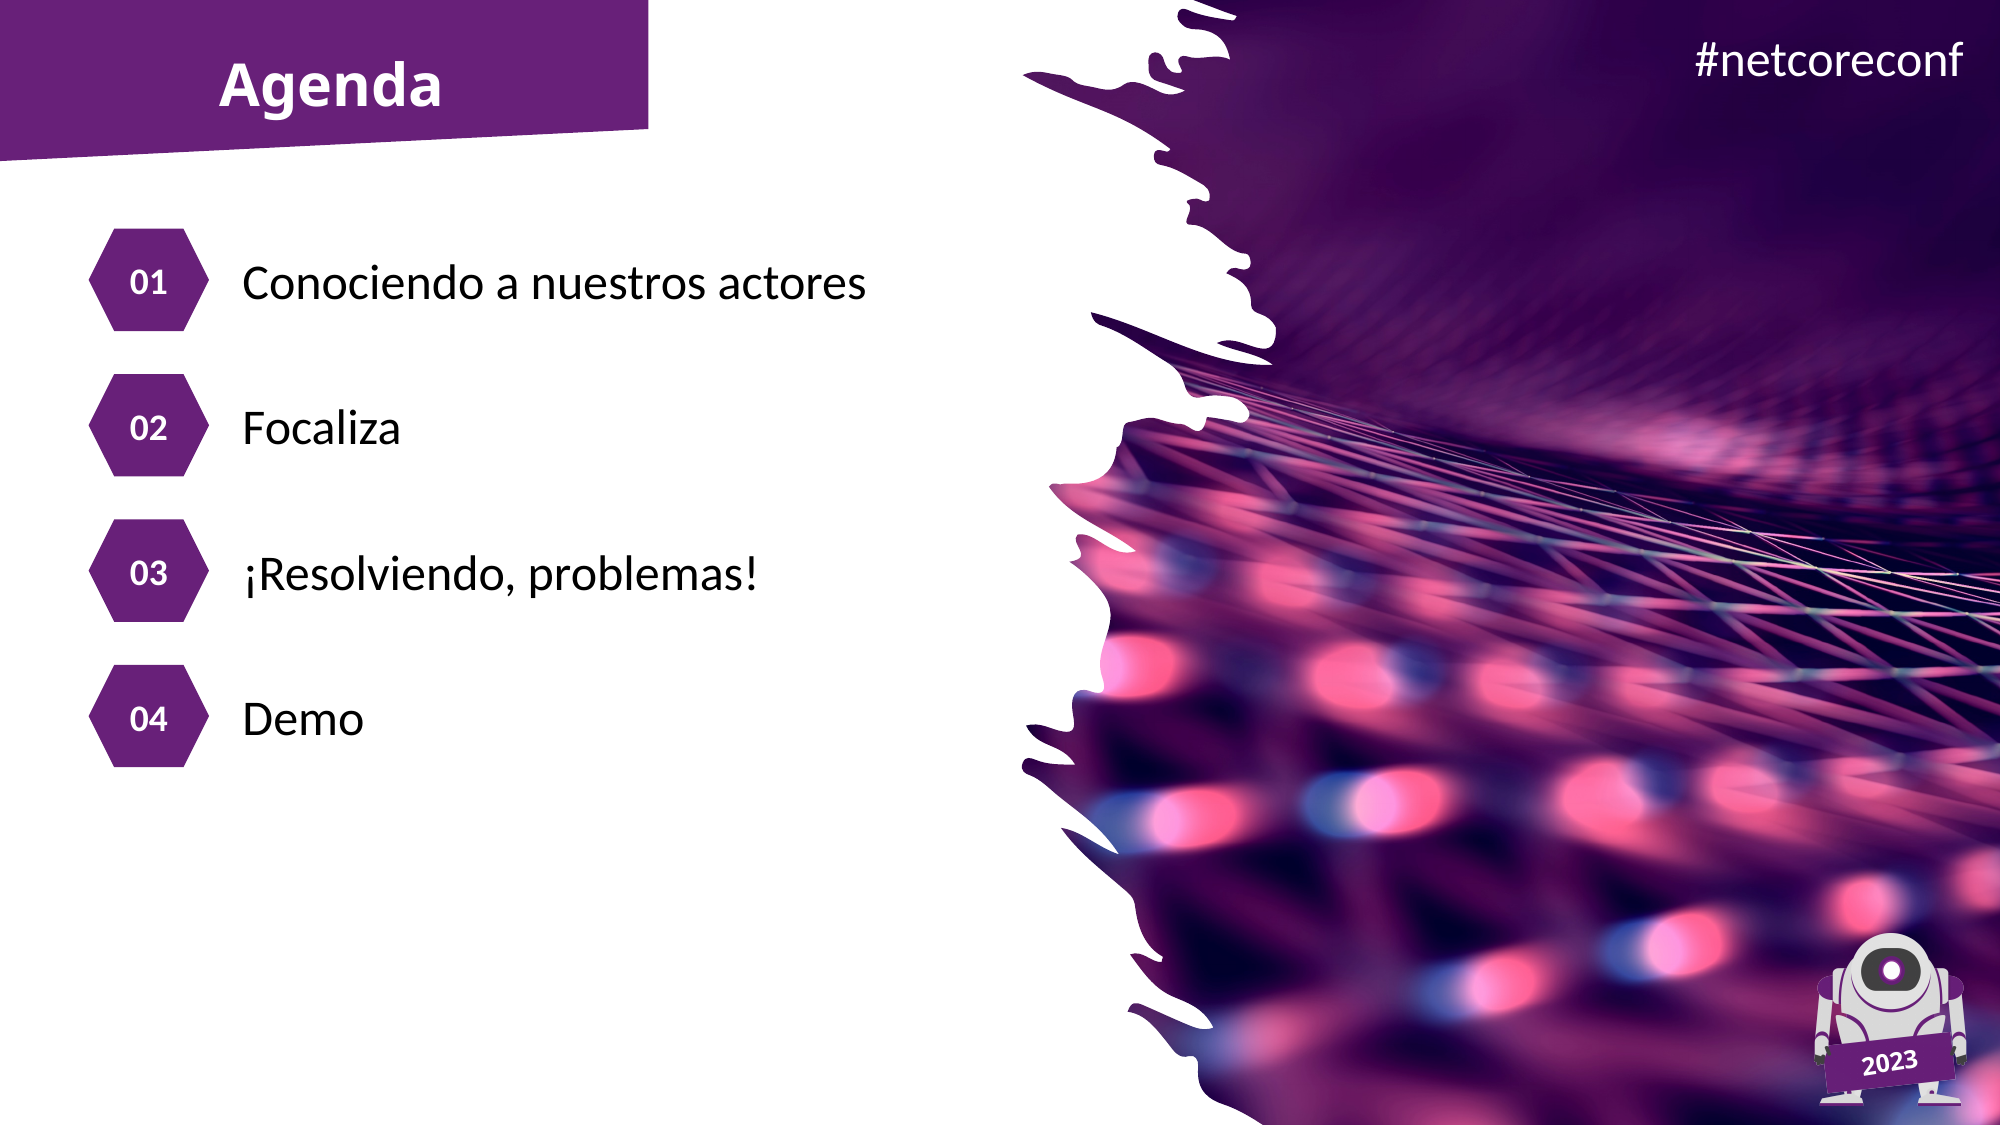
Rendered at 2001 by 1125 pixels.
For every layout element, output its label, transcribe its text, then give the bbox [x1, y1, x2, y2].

picture [1021, 0, 2000, 1125]
text_box 01 [88, 228, 210, 332]
text_box Focaliza [227, 387, 928, 463]
text_box Demo [227, 678, 928, 753]
text_box Conociendo a nuestros actores [227, 242, 896, 317]
text_box 03 [88, 519, 210, 622]
text_box 04 [88, 664, 210, 768]
text_box Agenda [189, 18, 475, 127]
text_box ¡Resolviendo, problemas! [227, 532, 928, 608]
text_box 02 [88, 374, 210, 477]
